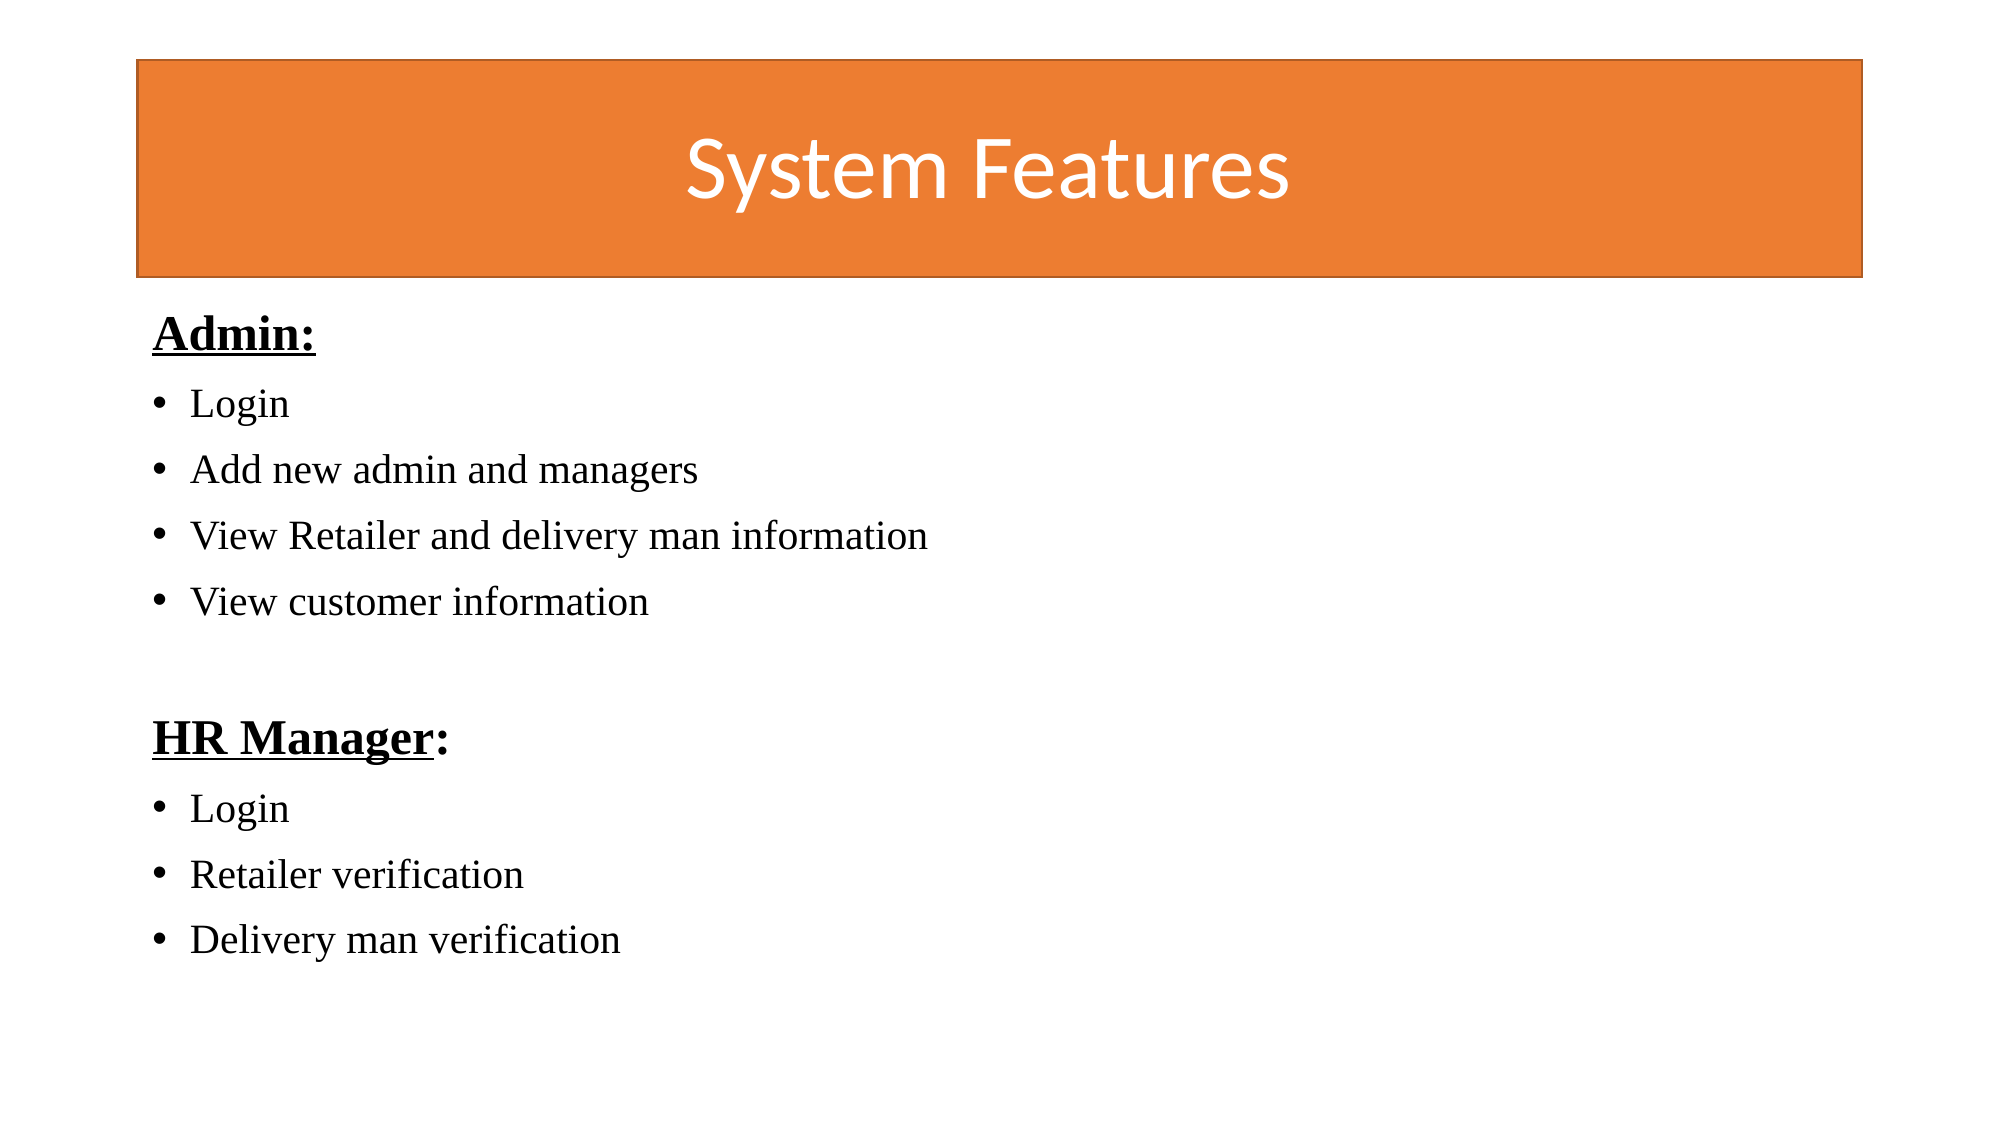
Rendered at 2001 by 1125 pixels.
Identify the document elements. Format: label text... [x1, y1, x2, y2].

list Admin: Login Add new admin and managers View Retailer and delivery man information View customer information HR Manager: Login Retailer verification Delivery man verification [137, 299, 1863, 1014]
title System Features [136, 59, 1863, 278]
